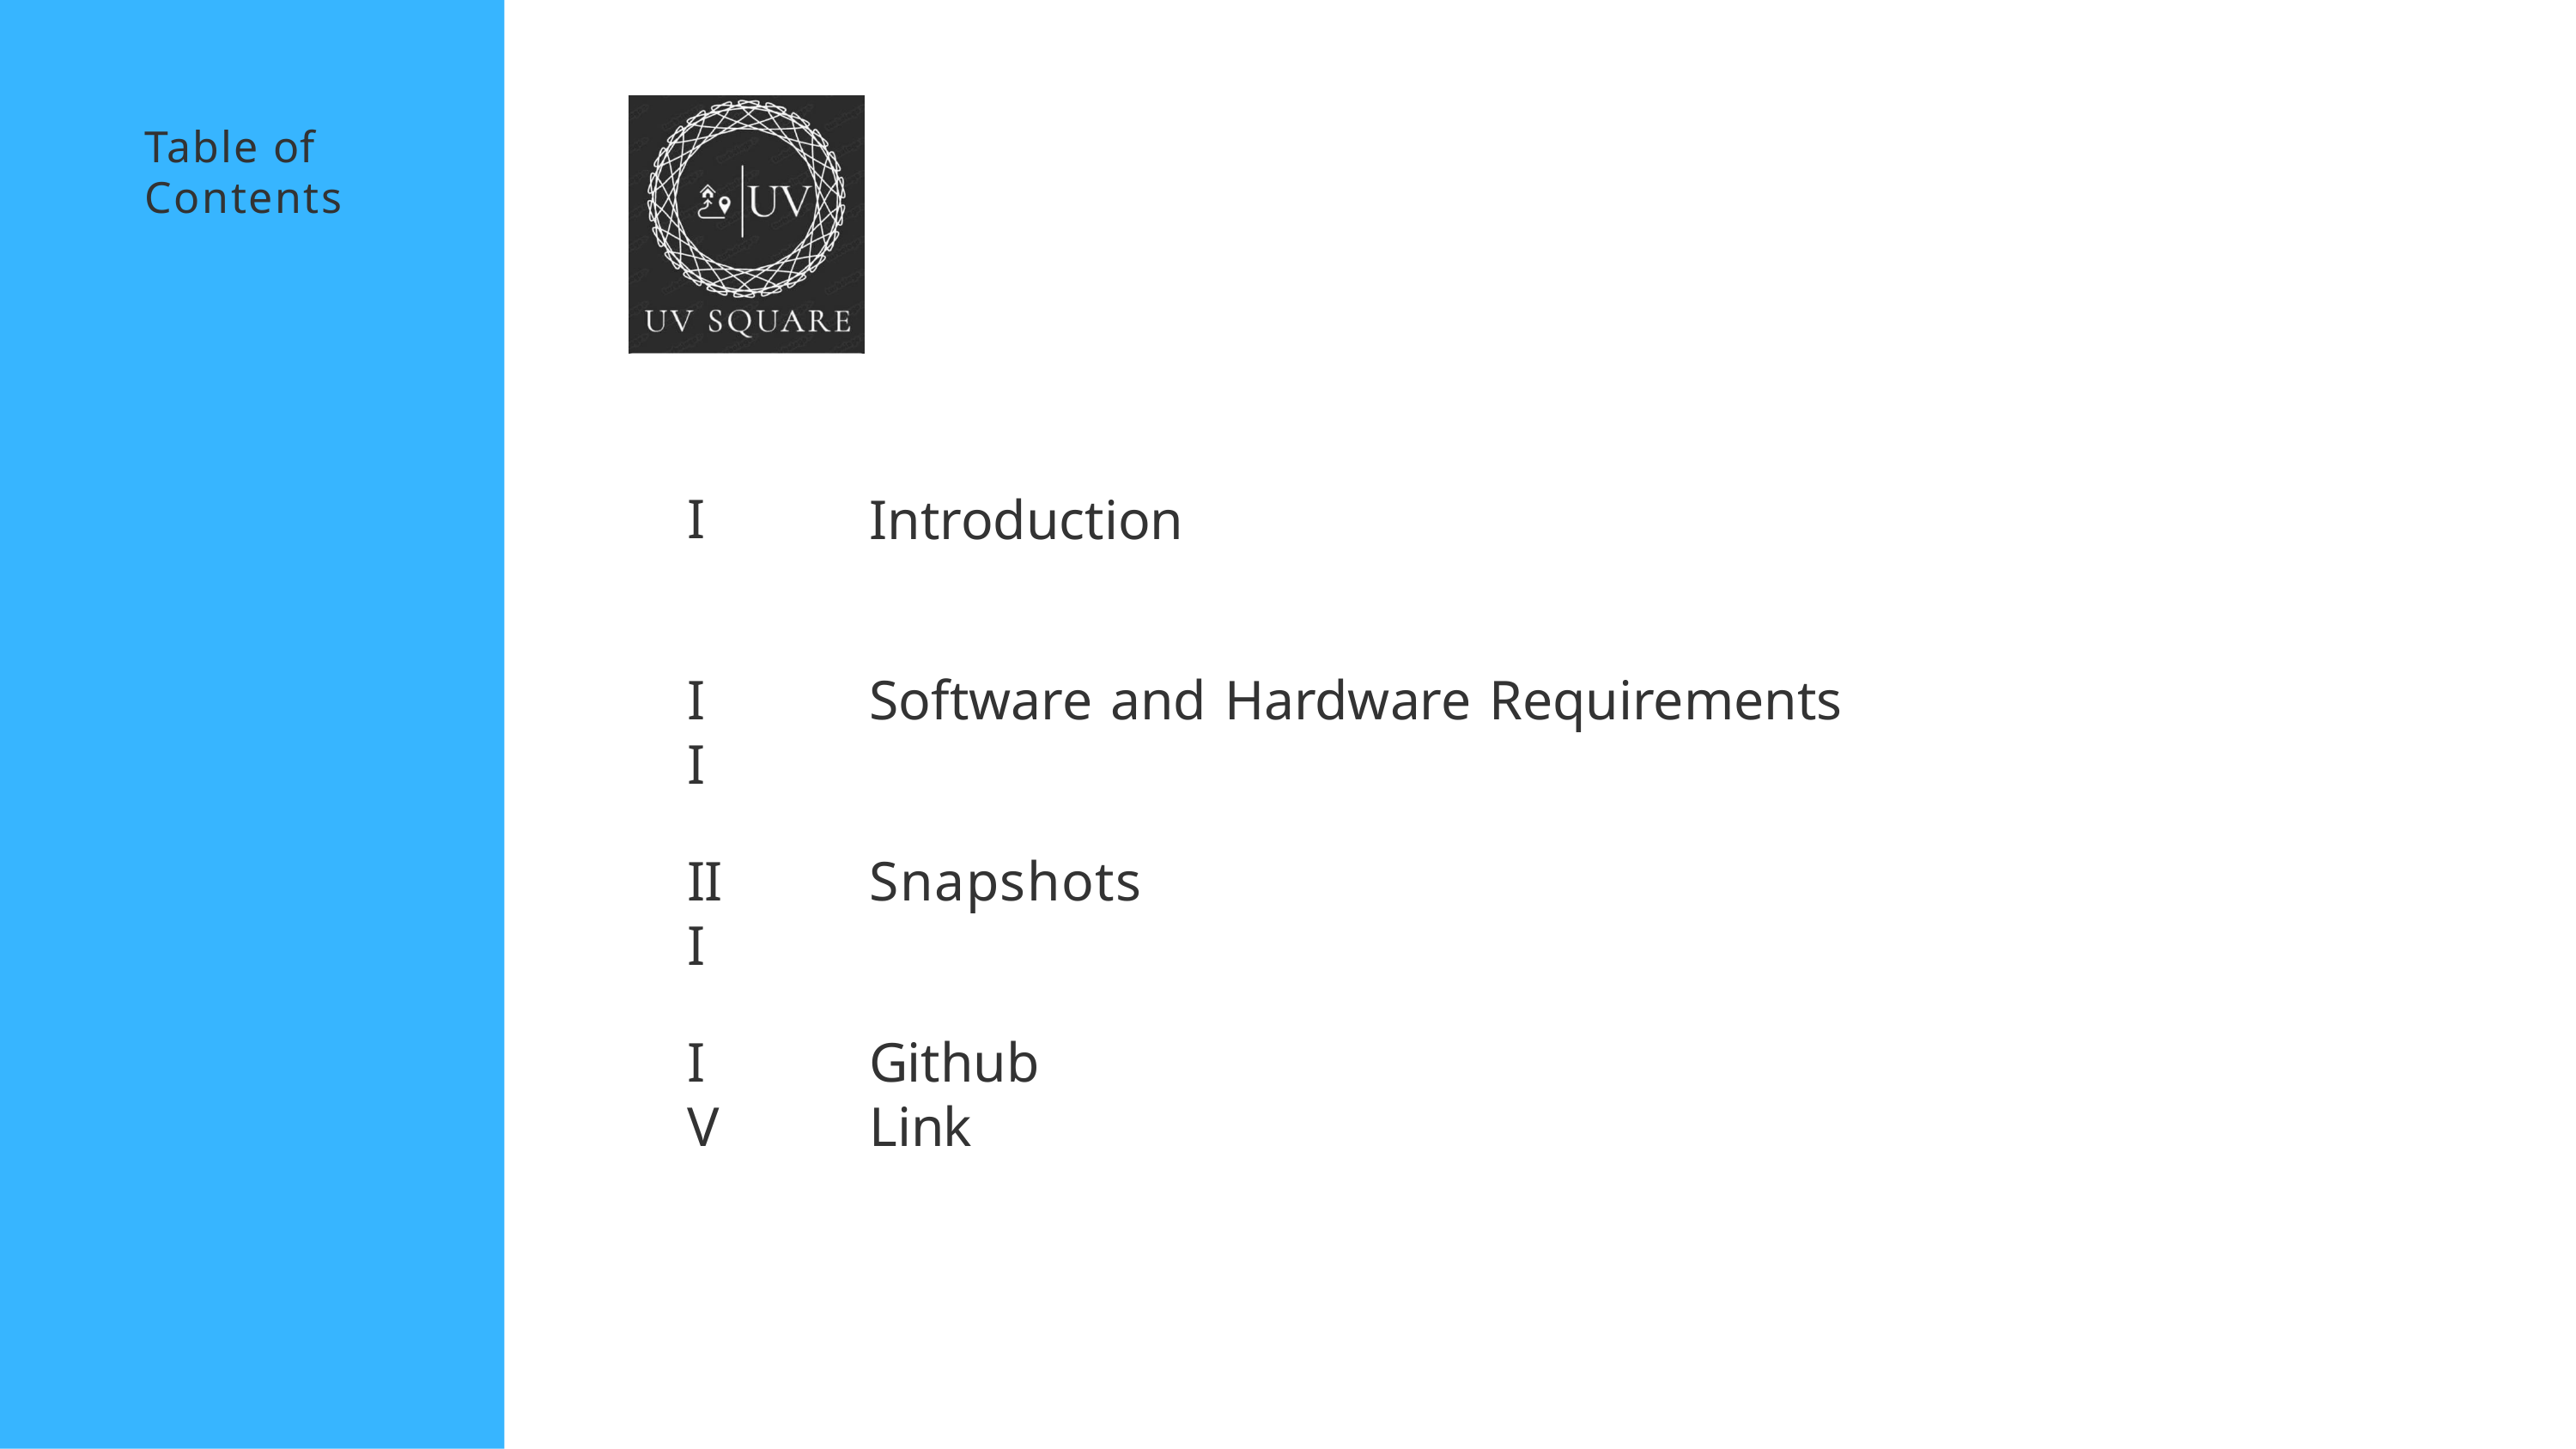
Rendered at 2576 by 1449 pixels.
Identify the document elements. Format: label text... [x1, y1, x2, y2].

text_box Table of Contents [143, 117, 351, 222]
text_box Software and Hardware Requirements [867, 664, 1863, 731]
text_box II [685, 664, 718, 796]
text_box Github Link [867, 1026, 1155, 1157]
text_box III [685, 846, 732, 976]
text_box I [685, 483, 704, 550]
picture [629, 95, 866, 355]
title Introduction [867, 483, 1192, 664]
text_box [0, 0, 505, 1449]
text_box Snapshots [867, 845, 1151, 912]
text_box IV [685, 1026, 736, 1157]
